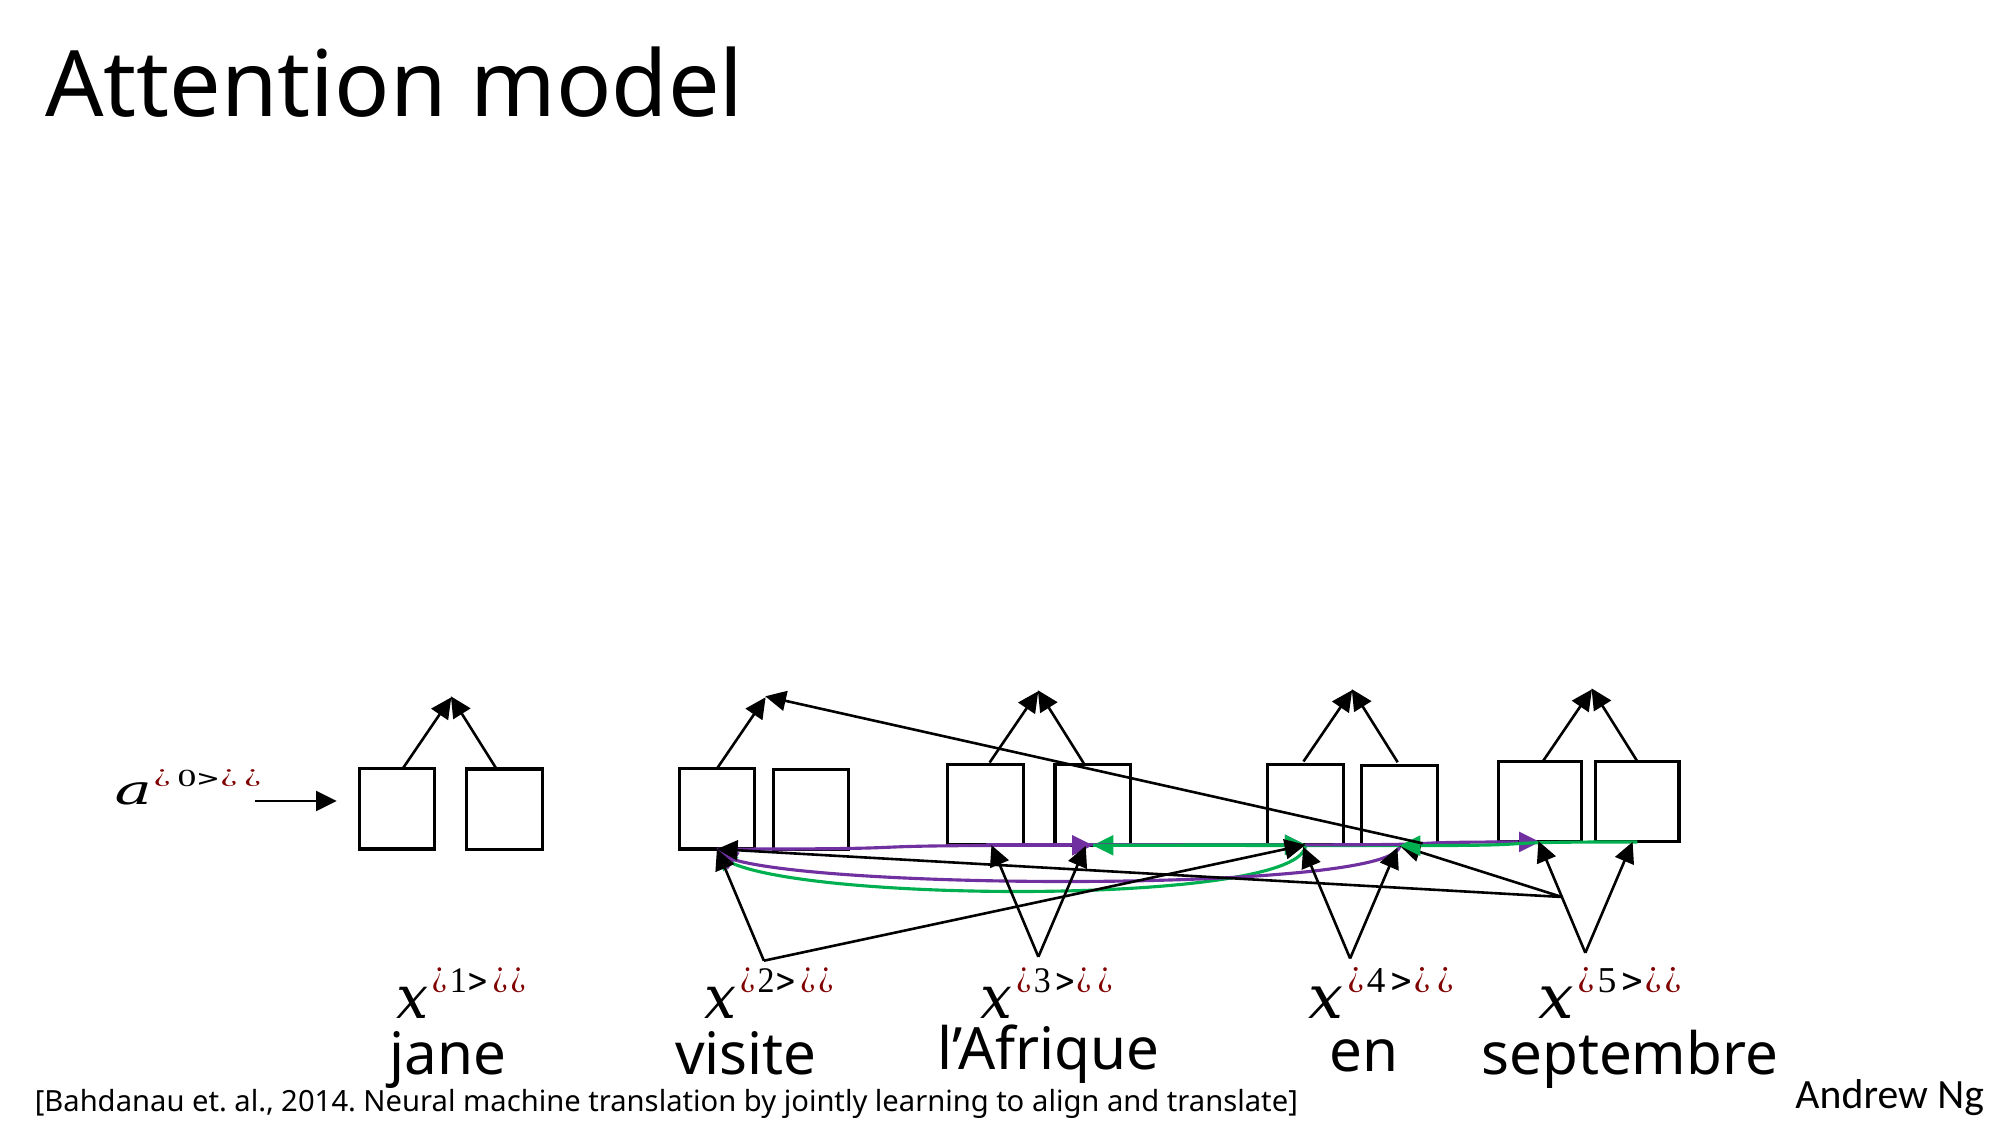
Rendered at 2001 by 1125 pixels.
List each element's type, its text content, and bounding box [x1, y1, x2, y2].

title Attention model [30, 29, 2000, 248]
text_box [374, 1003, 1787, 1095]
text_box [Bahdanau et. al., 2014. Neural machine translation by jointly learning to align and translate] [20, 1074, 1315, 1125]
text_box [114, 688, 1680, 961]
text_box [392, 957, 1684, 1003]
